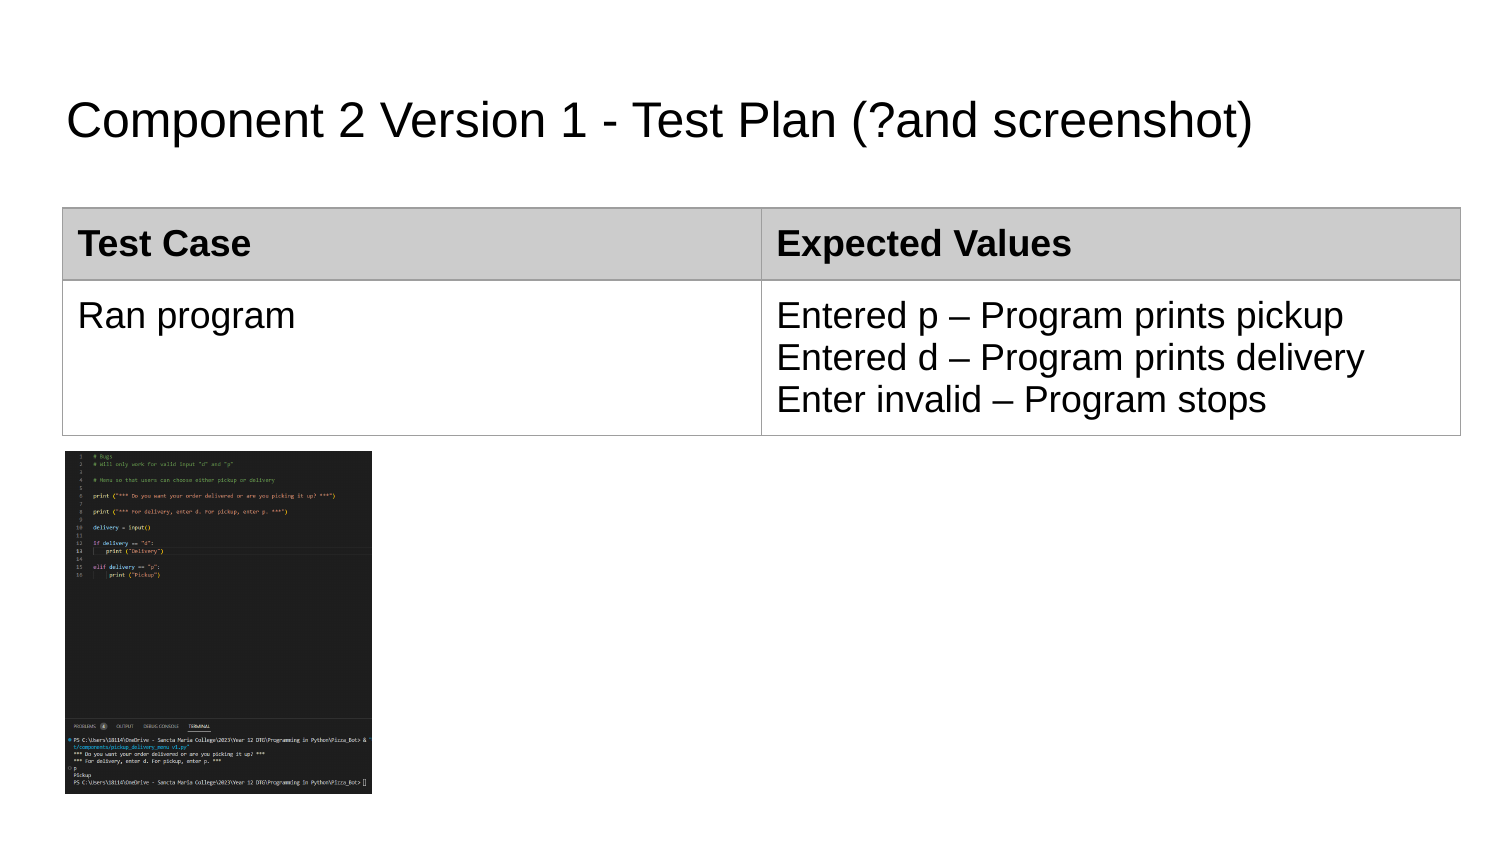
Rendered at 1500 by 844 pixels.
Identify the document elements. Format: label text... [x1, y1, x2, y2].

title Component 2 Version 1 - Test Plan (?and screenshot) [51, 72, 1449, 167]
table_header Test Case [63, 209, 761, 279]
table_header Expected Values [762, 209, 1460, 279]
table_cell Ran program [63, 281, 761, 435]
table_cell Entered p – Program prints pickup Entered d – Program prints delivery Enter invalid – Program stops [762, 281, 1460, 435]
picture [64, 451, 372, 794]
